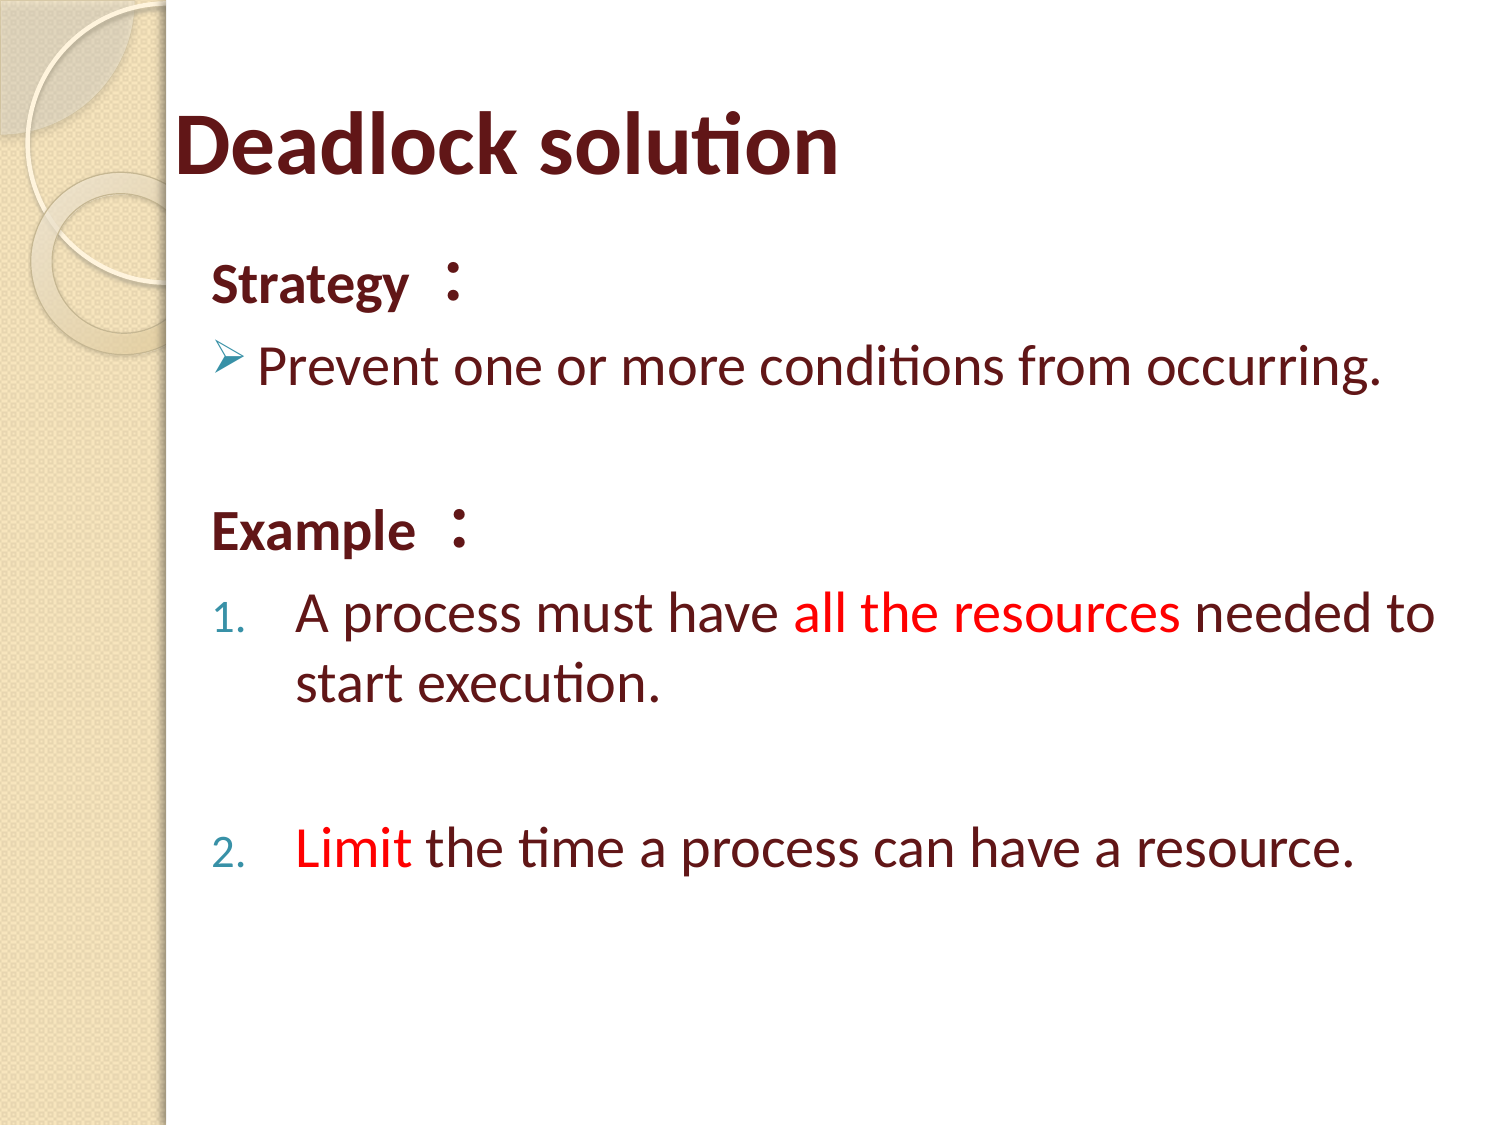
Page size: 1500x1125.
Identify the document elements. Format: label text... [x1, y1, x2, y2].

list Strategy： Prevent one or more conditions from occurring. Example： A process must have all the resources needed to start execution. Limit the time a process can have a resource. [183, 237, 1466, 1025]
title Deadlock solution [159, 45, 1466, 233]
